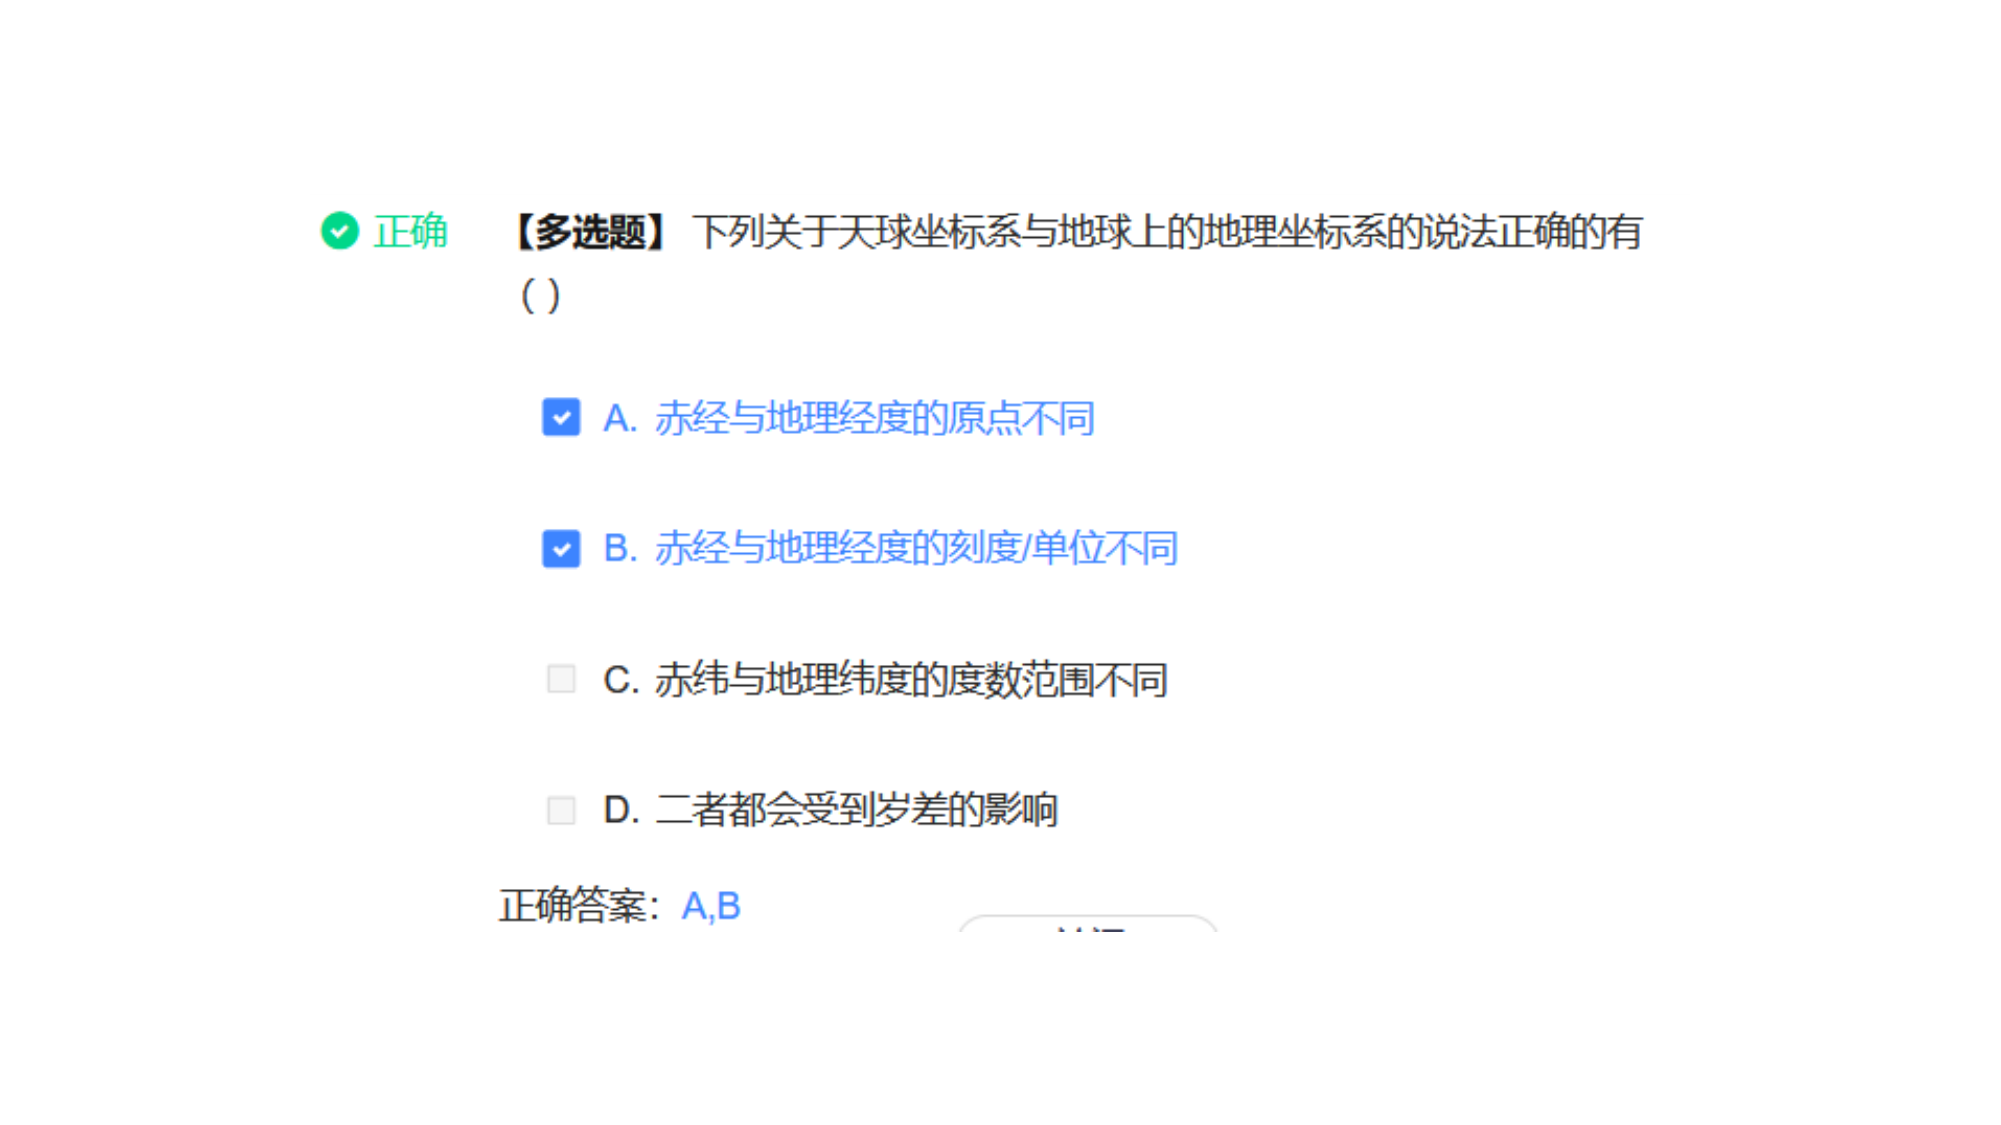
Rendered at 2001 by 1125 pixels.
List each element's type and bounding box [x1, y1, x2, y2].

picture [310, 193, 1690, 932]
